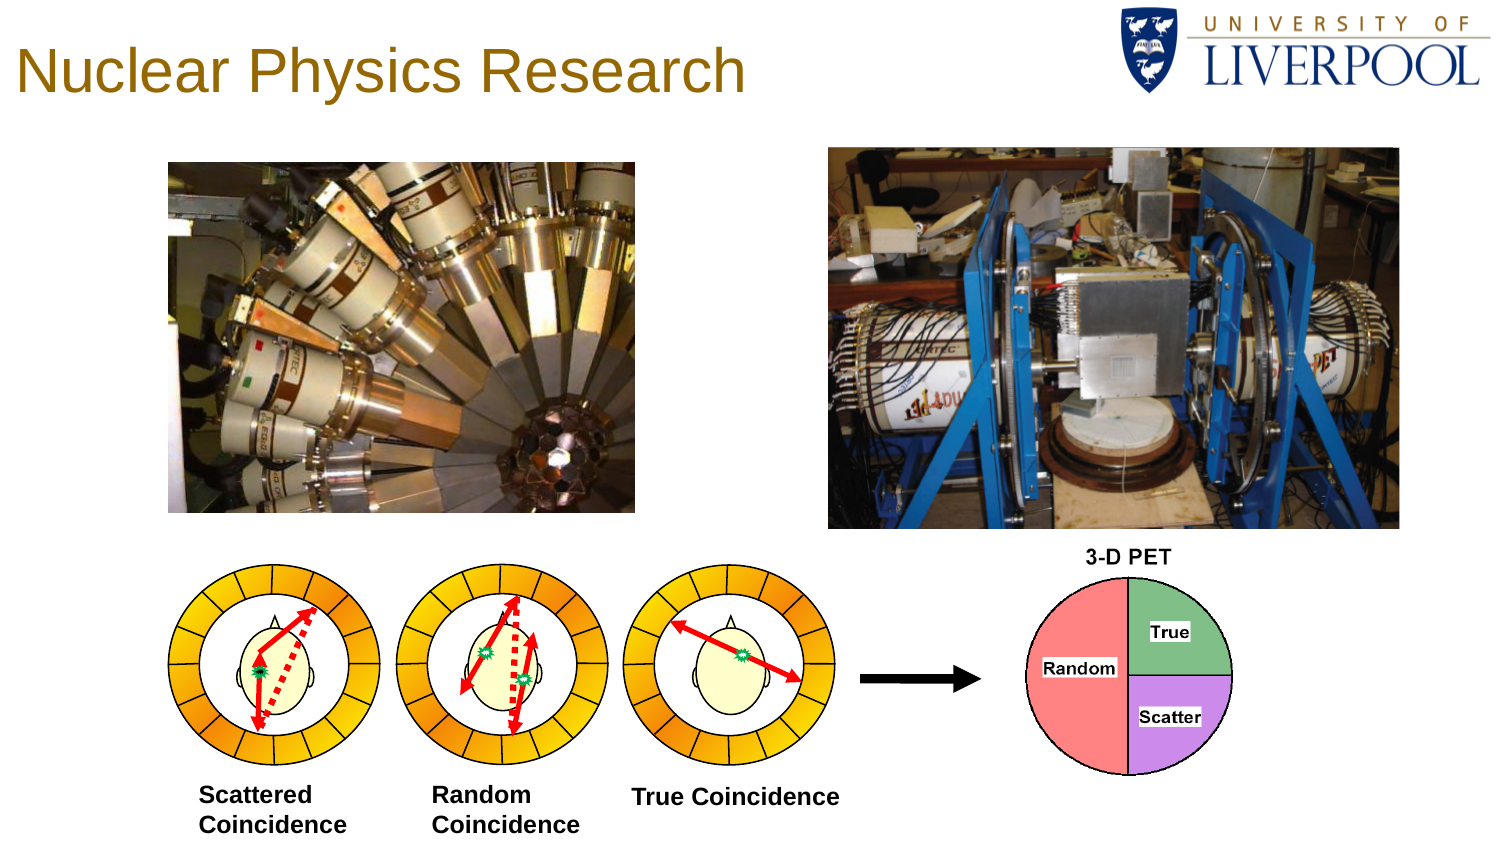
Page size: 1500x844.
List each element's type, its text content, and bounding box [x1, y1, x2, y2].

picture [167, 162, 635, 514]
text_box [167, 539, 1255, 844]
title Nuclear Physics Research [0, 0, 1276, 113]
picture [1276, 0, 1500, 99]
picture [827, 146, 1400, 529]
